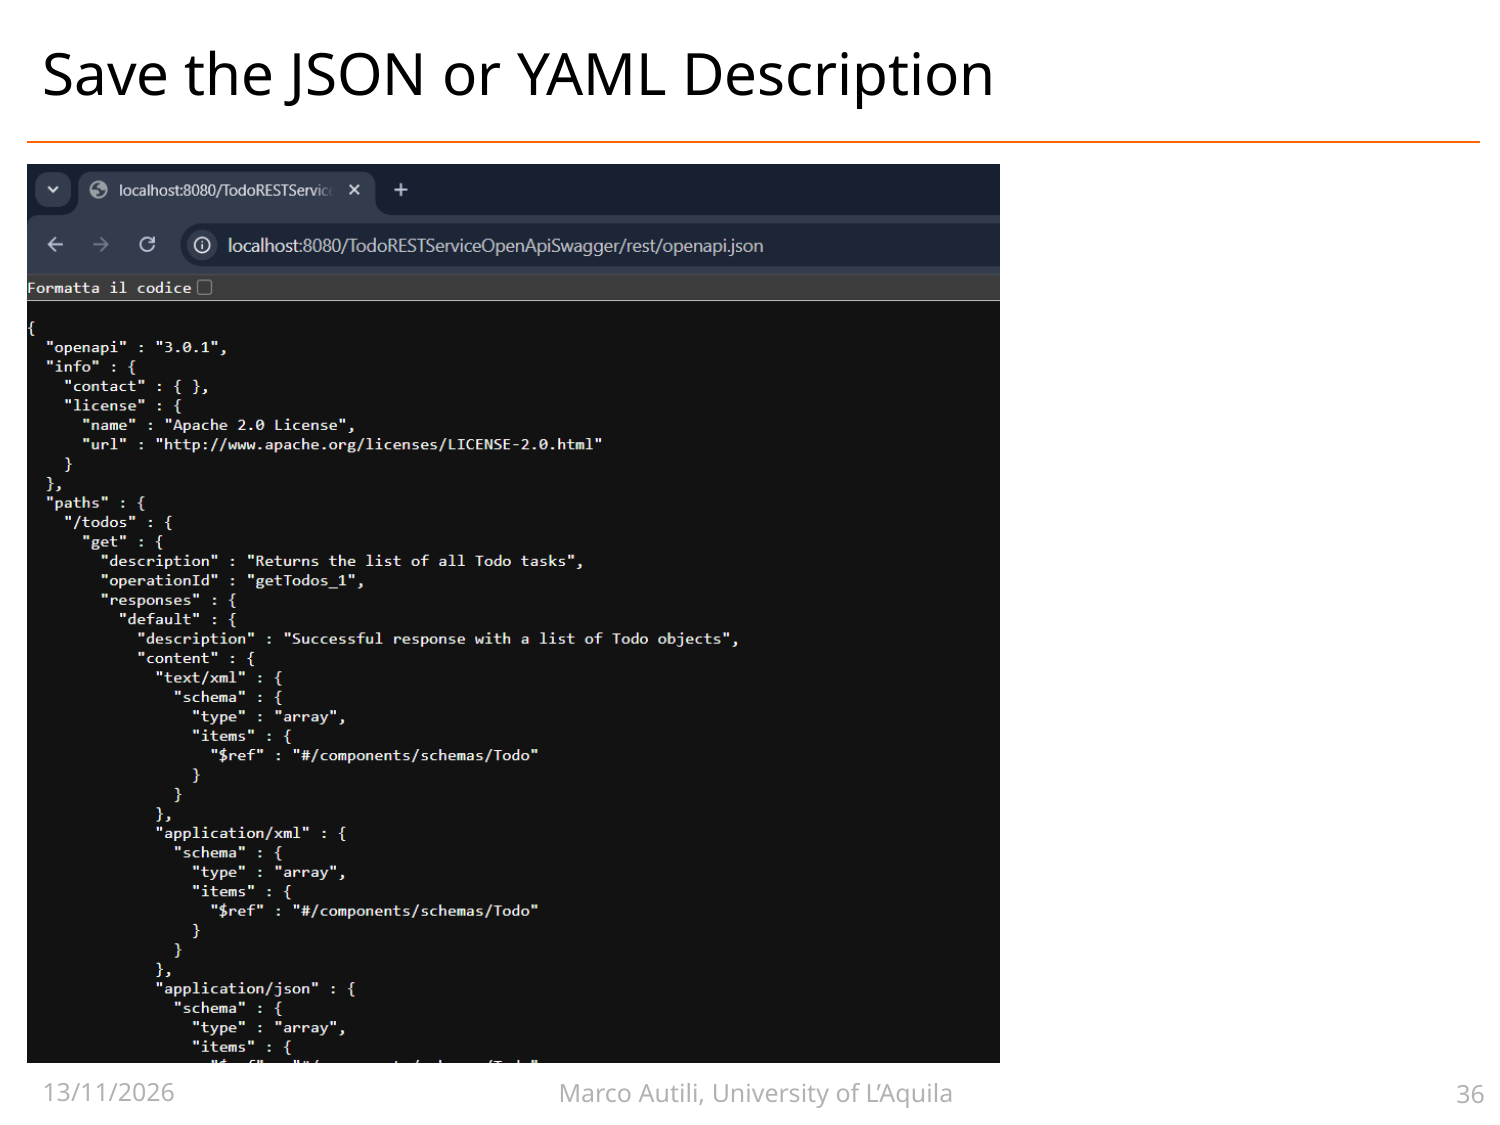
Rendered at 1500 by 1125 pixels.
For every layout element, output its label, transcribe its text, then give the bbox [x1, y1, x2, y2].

slide_number 36 [1162, 1065, 1500, 1125]
title Save the JSON or YAML Description [27, 14, 1480, 138]
picture [27, 164, 1000, 1063]
footer Marco Autili, University of L’Aquila [419, 1062, 1094, 1123]
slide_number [27, 1064, 365, 1124]
